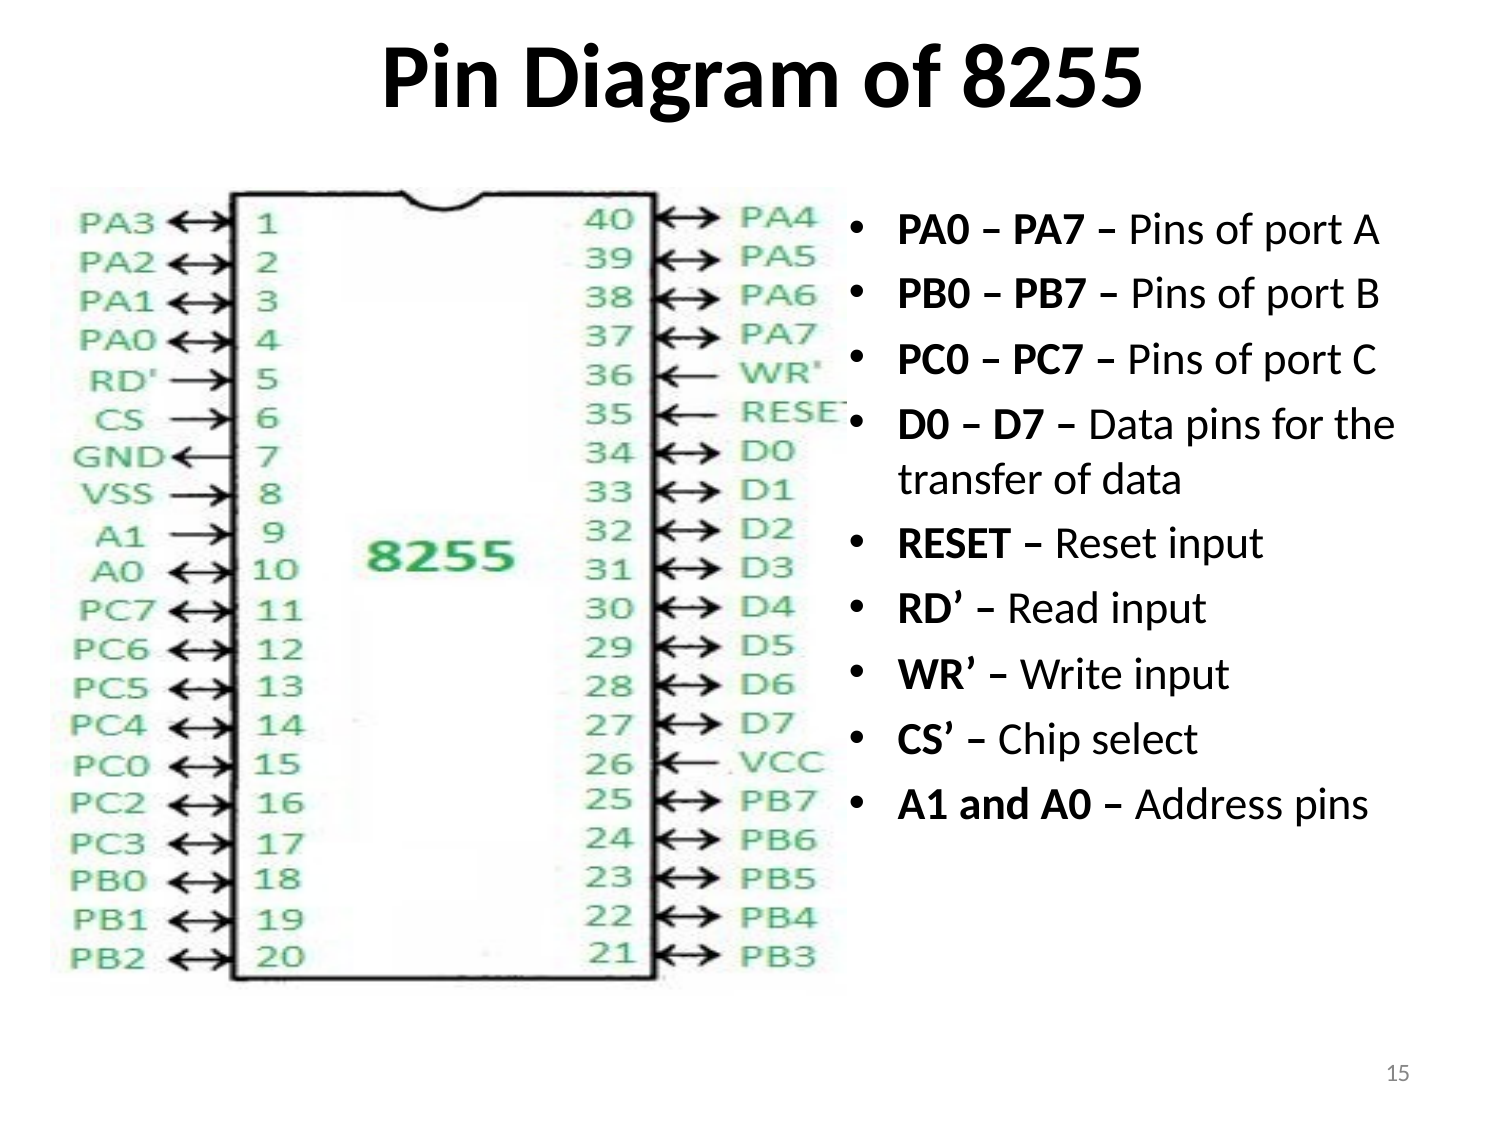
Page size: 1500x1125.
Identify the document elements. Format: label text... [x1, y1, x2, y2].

title Pin Diagram of 8255 [131, 13, 1400, 187]
text_box PA0 – PA7 – Pins of port A PB0 – PB7 – Pins of port B PC0 – PC7 – Pins of port C D0 – D7 – Data pins for the transfer of data RESET – Reset input RD’ – Read input WR’ – Write input CS’ – Chip select A1 and A0 – Address pins [848, 187, 1462, 830]
picture [49, 187, 848, 996]
slide_number 15 [1379, 1060, 1420, 1125]
